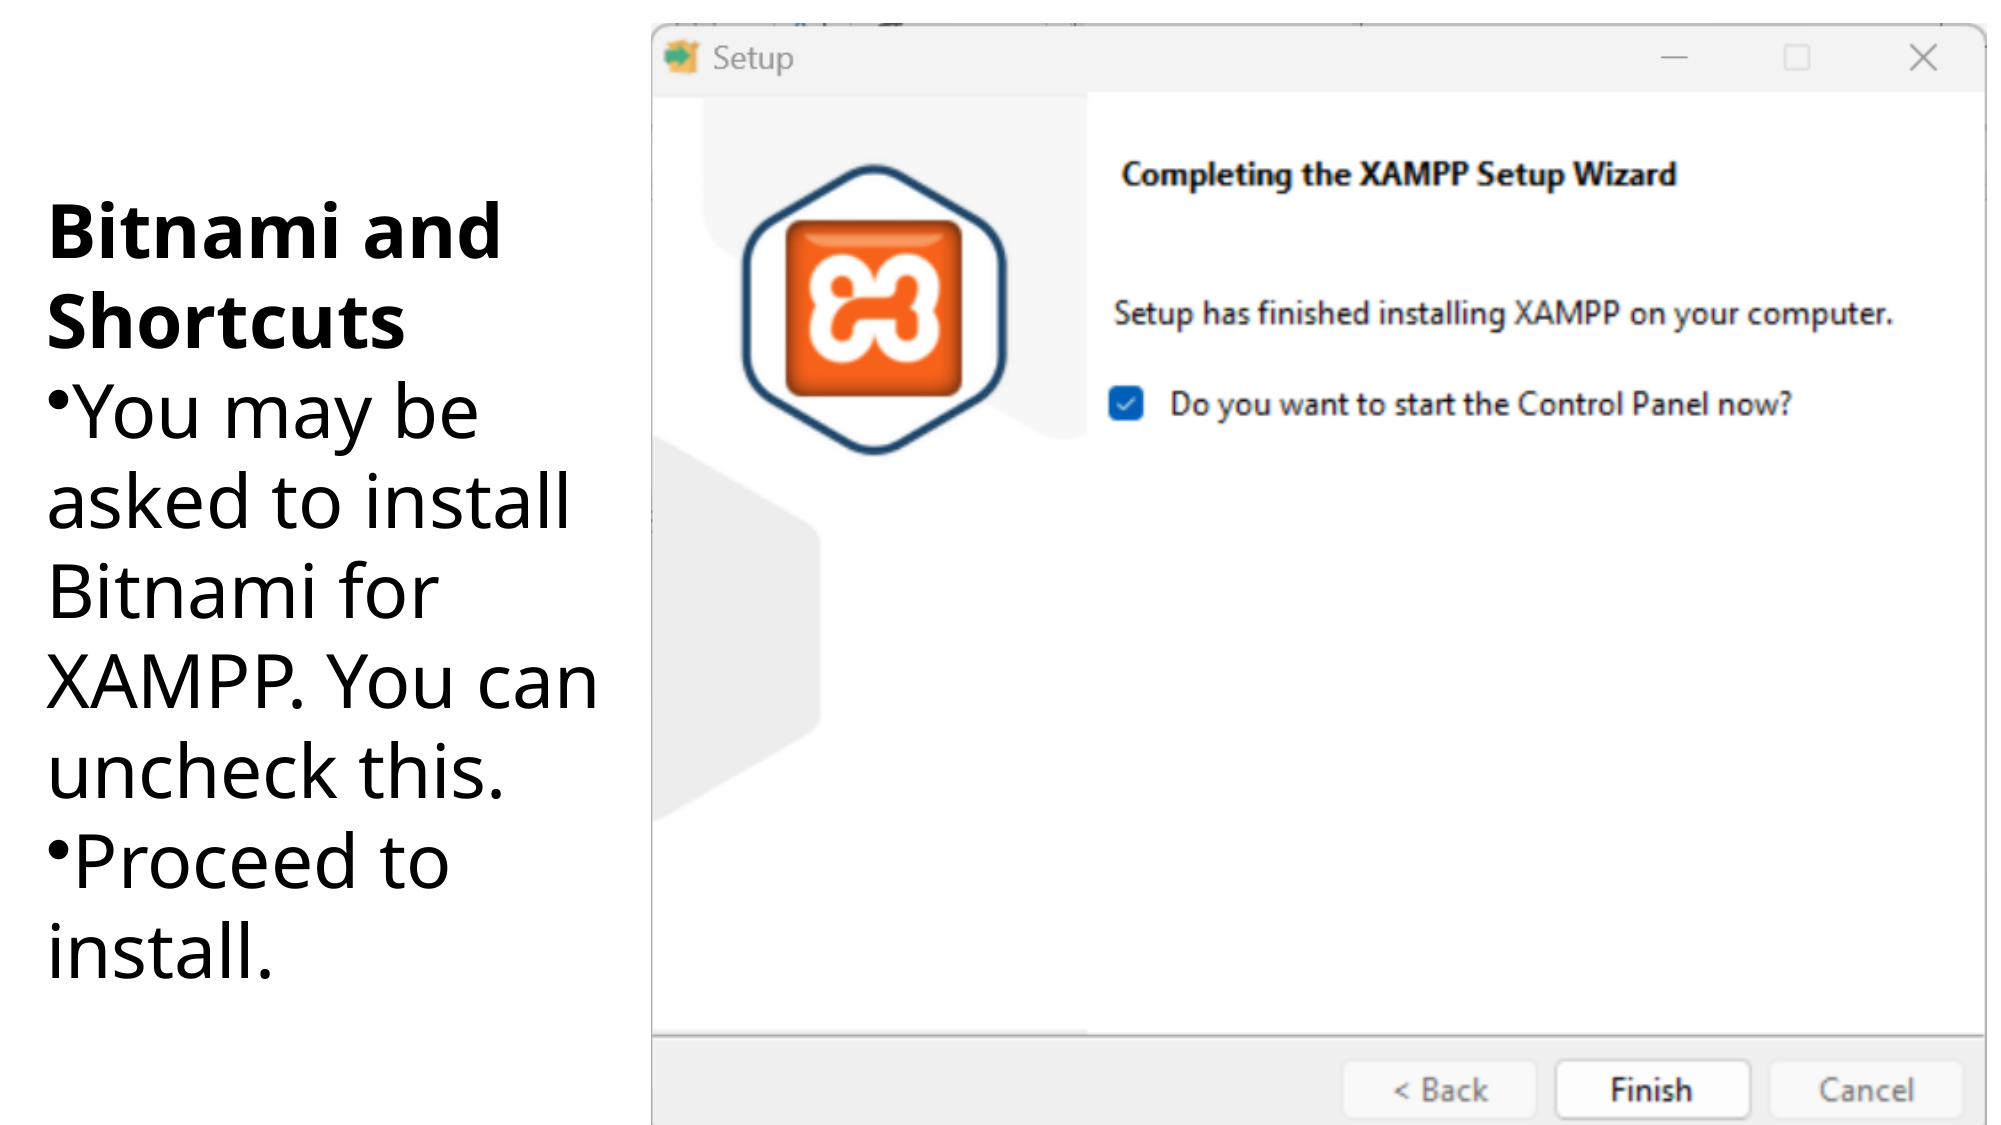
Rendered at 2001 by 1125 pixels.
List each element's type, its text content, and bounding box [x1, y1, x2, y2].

picture [651, 23, 1987, 1125]
text_box Bitnami and Shortcuts You may be asked to install Bitnami for XAMPP. You can uncheck this. Proceed to install. [31, 176, 651, 1121]
